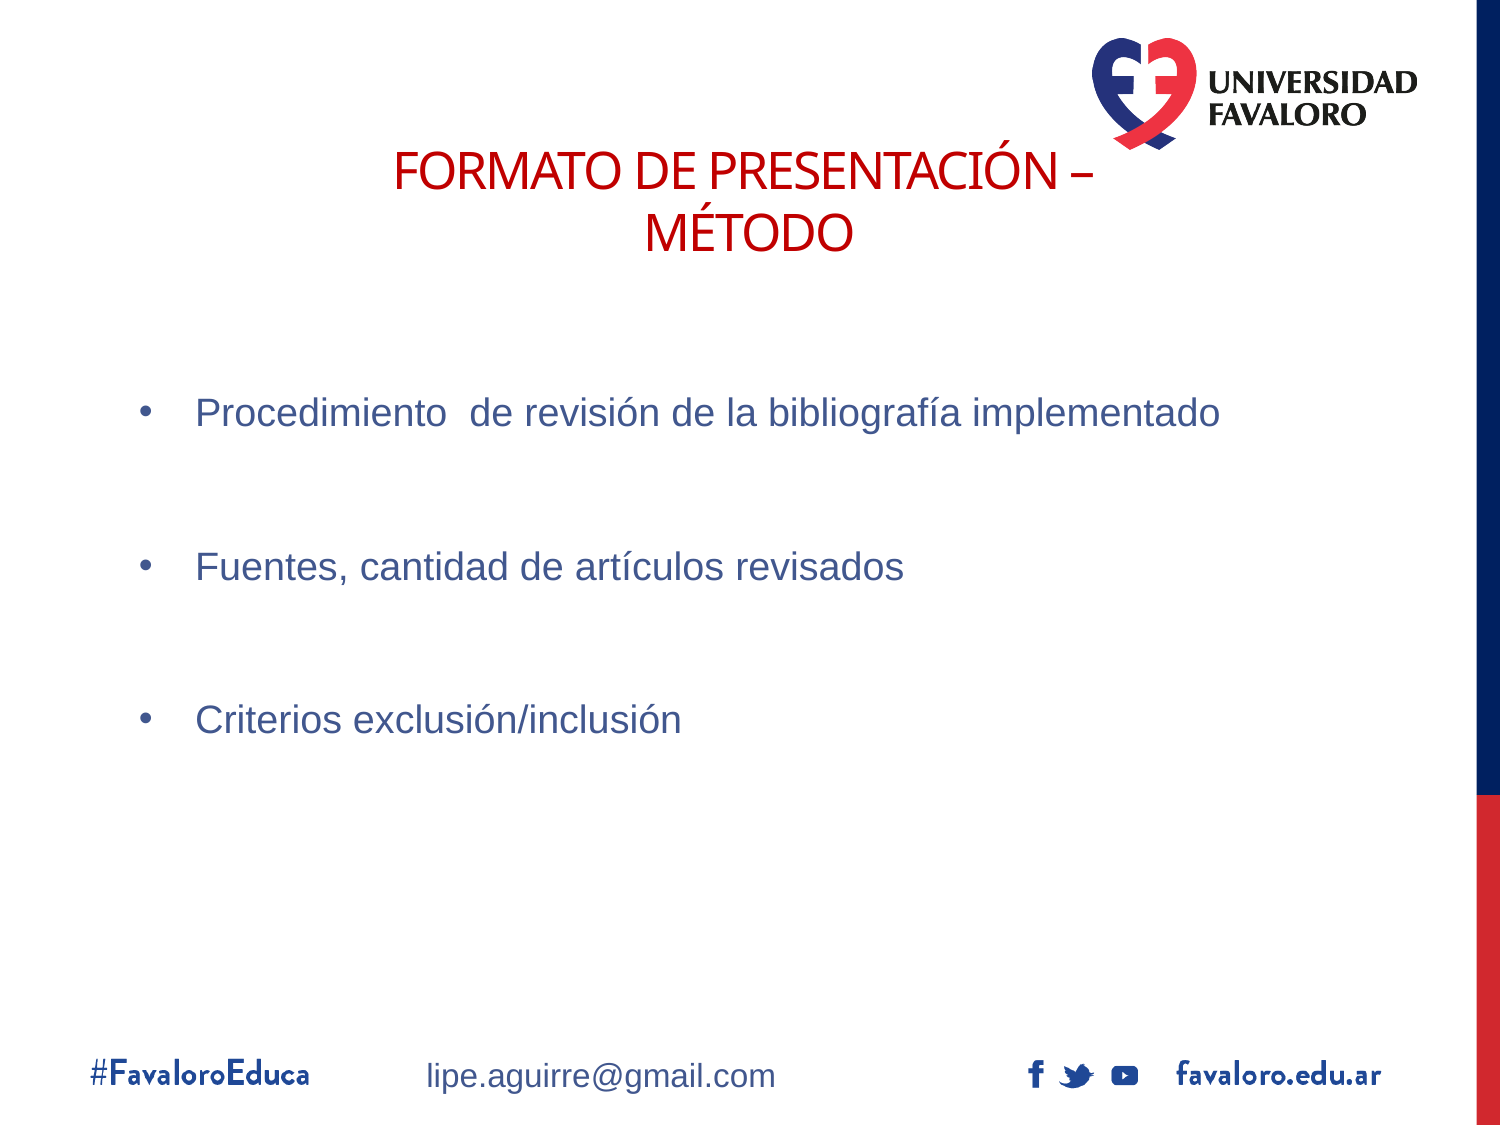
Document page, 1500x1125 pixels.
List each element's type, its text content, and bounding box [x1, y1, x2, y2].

title Formato de Presentación – Método [111, 129, 1388, 271]
subtitle Procedimiento de revisión de la bibliografía implementado Fuentes, cantidad de artículos revisados Criterios exclusión/inclusión [130, 302, 1309, 1075]
text_box lipe.aguirre@gmail.com [418, 1046, 785, 1102]
picture [1014, 1041, 1388, 1100]
picture [76, 1035, 322, 1106]
picture [1092, 38, 1417, 150]
